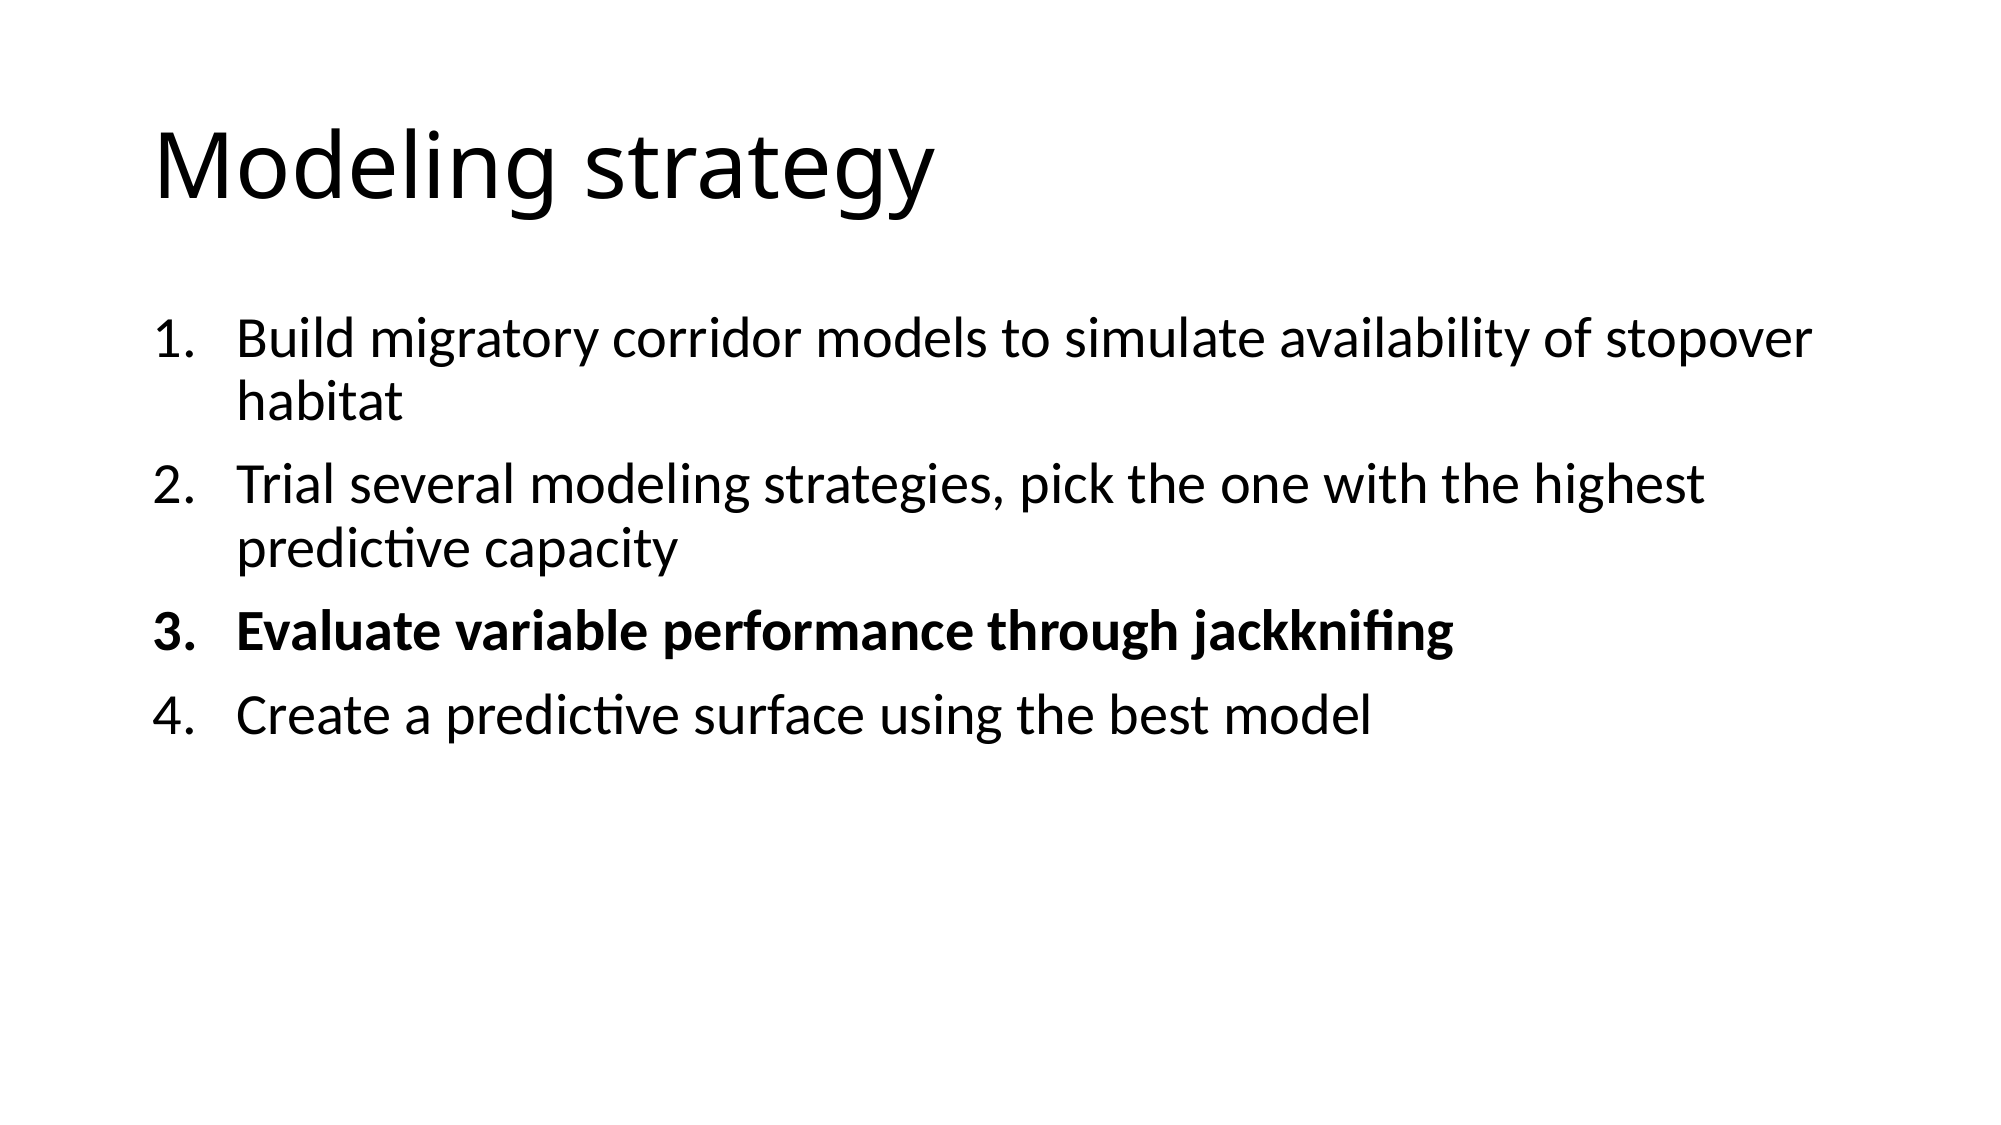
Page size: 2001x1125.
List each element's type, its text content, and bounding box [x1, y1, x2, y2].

list Build migratory corridor models to simulate availability of stopover habitat Trial several modeling strategies, pick the one with the highest predictive capacity Evaluate variable performance through jackknifing Create a predictive surface using the best model [137, 299, 1863, 1014]
title Modeling strategy [137, 59, 1863, 278]
